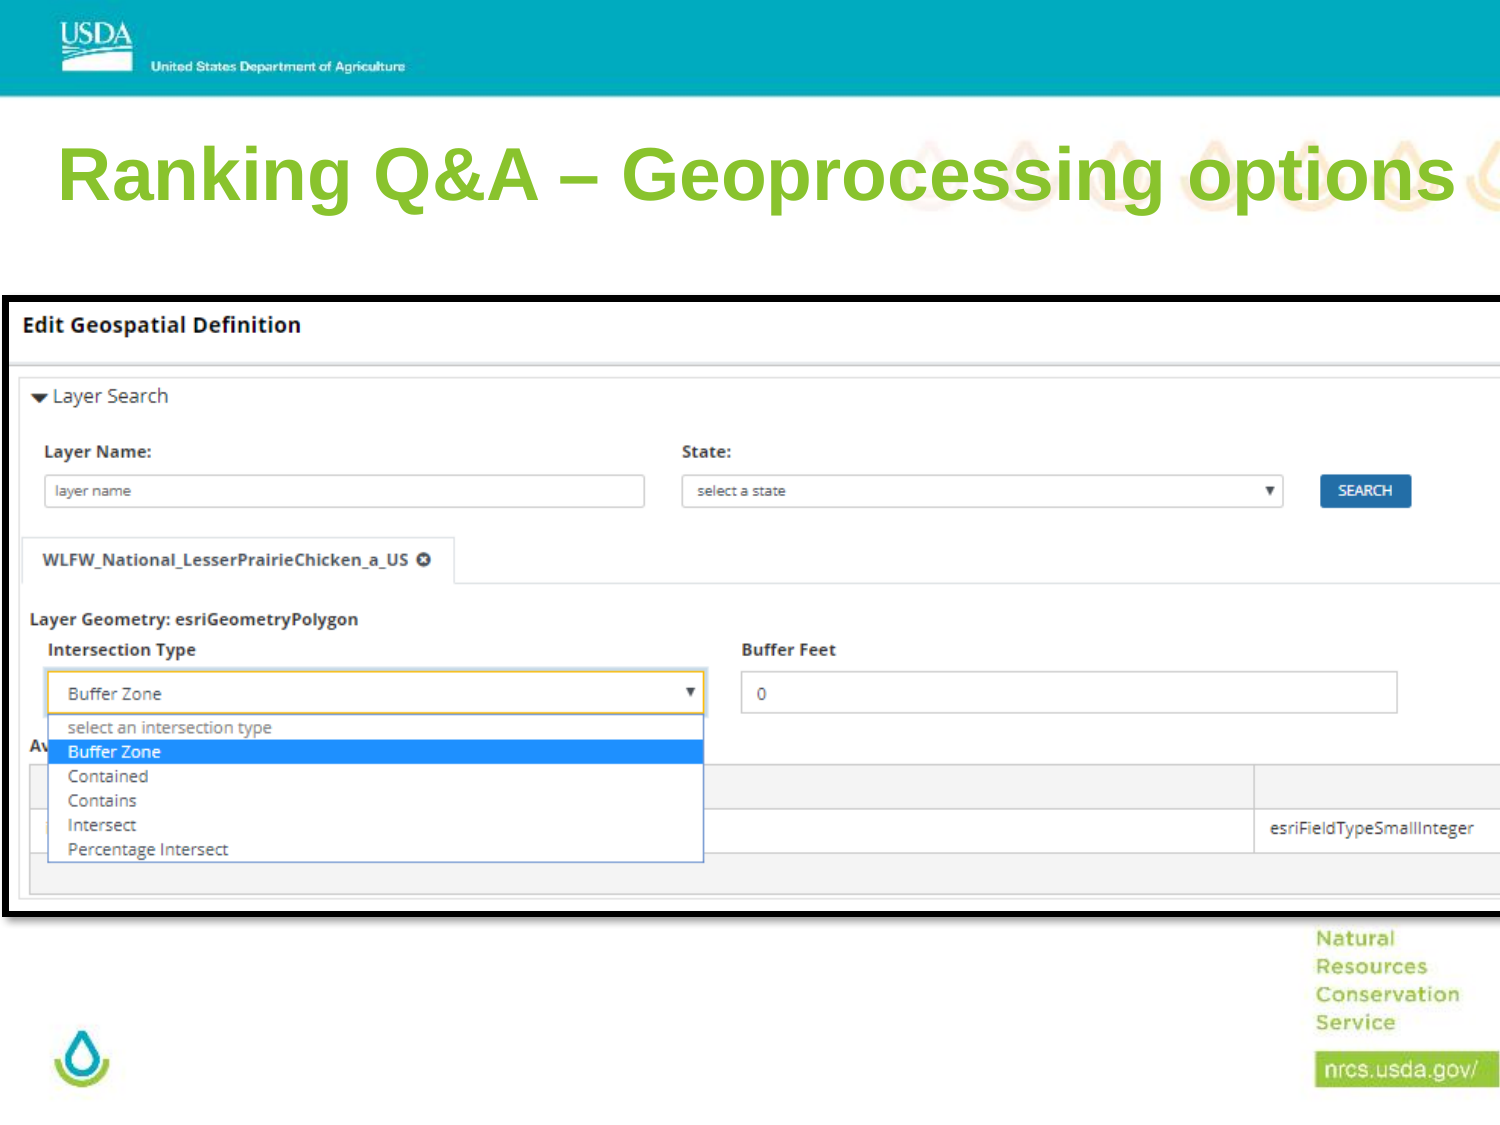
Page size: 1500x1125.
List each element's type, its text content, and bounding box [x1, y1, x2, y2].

title Ranking Q&A – Geoprocessing options [42, 104, 1480, 237]
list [8, 301, 1500, 912]
picture [0, 0, 1500, 1125]
